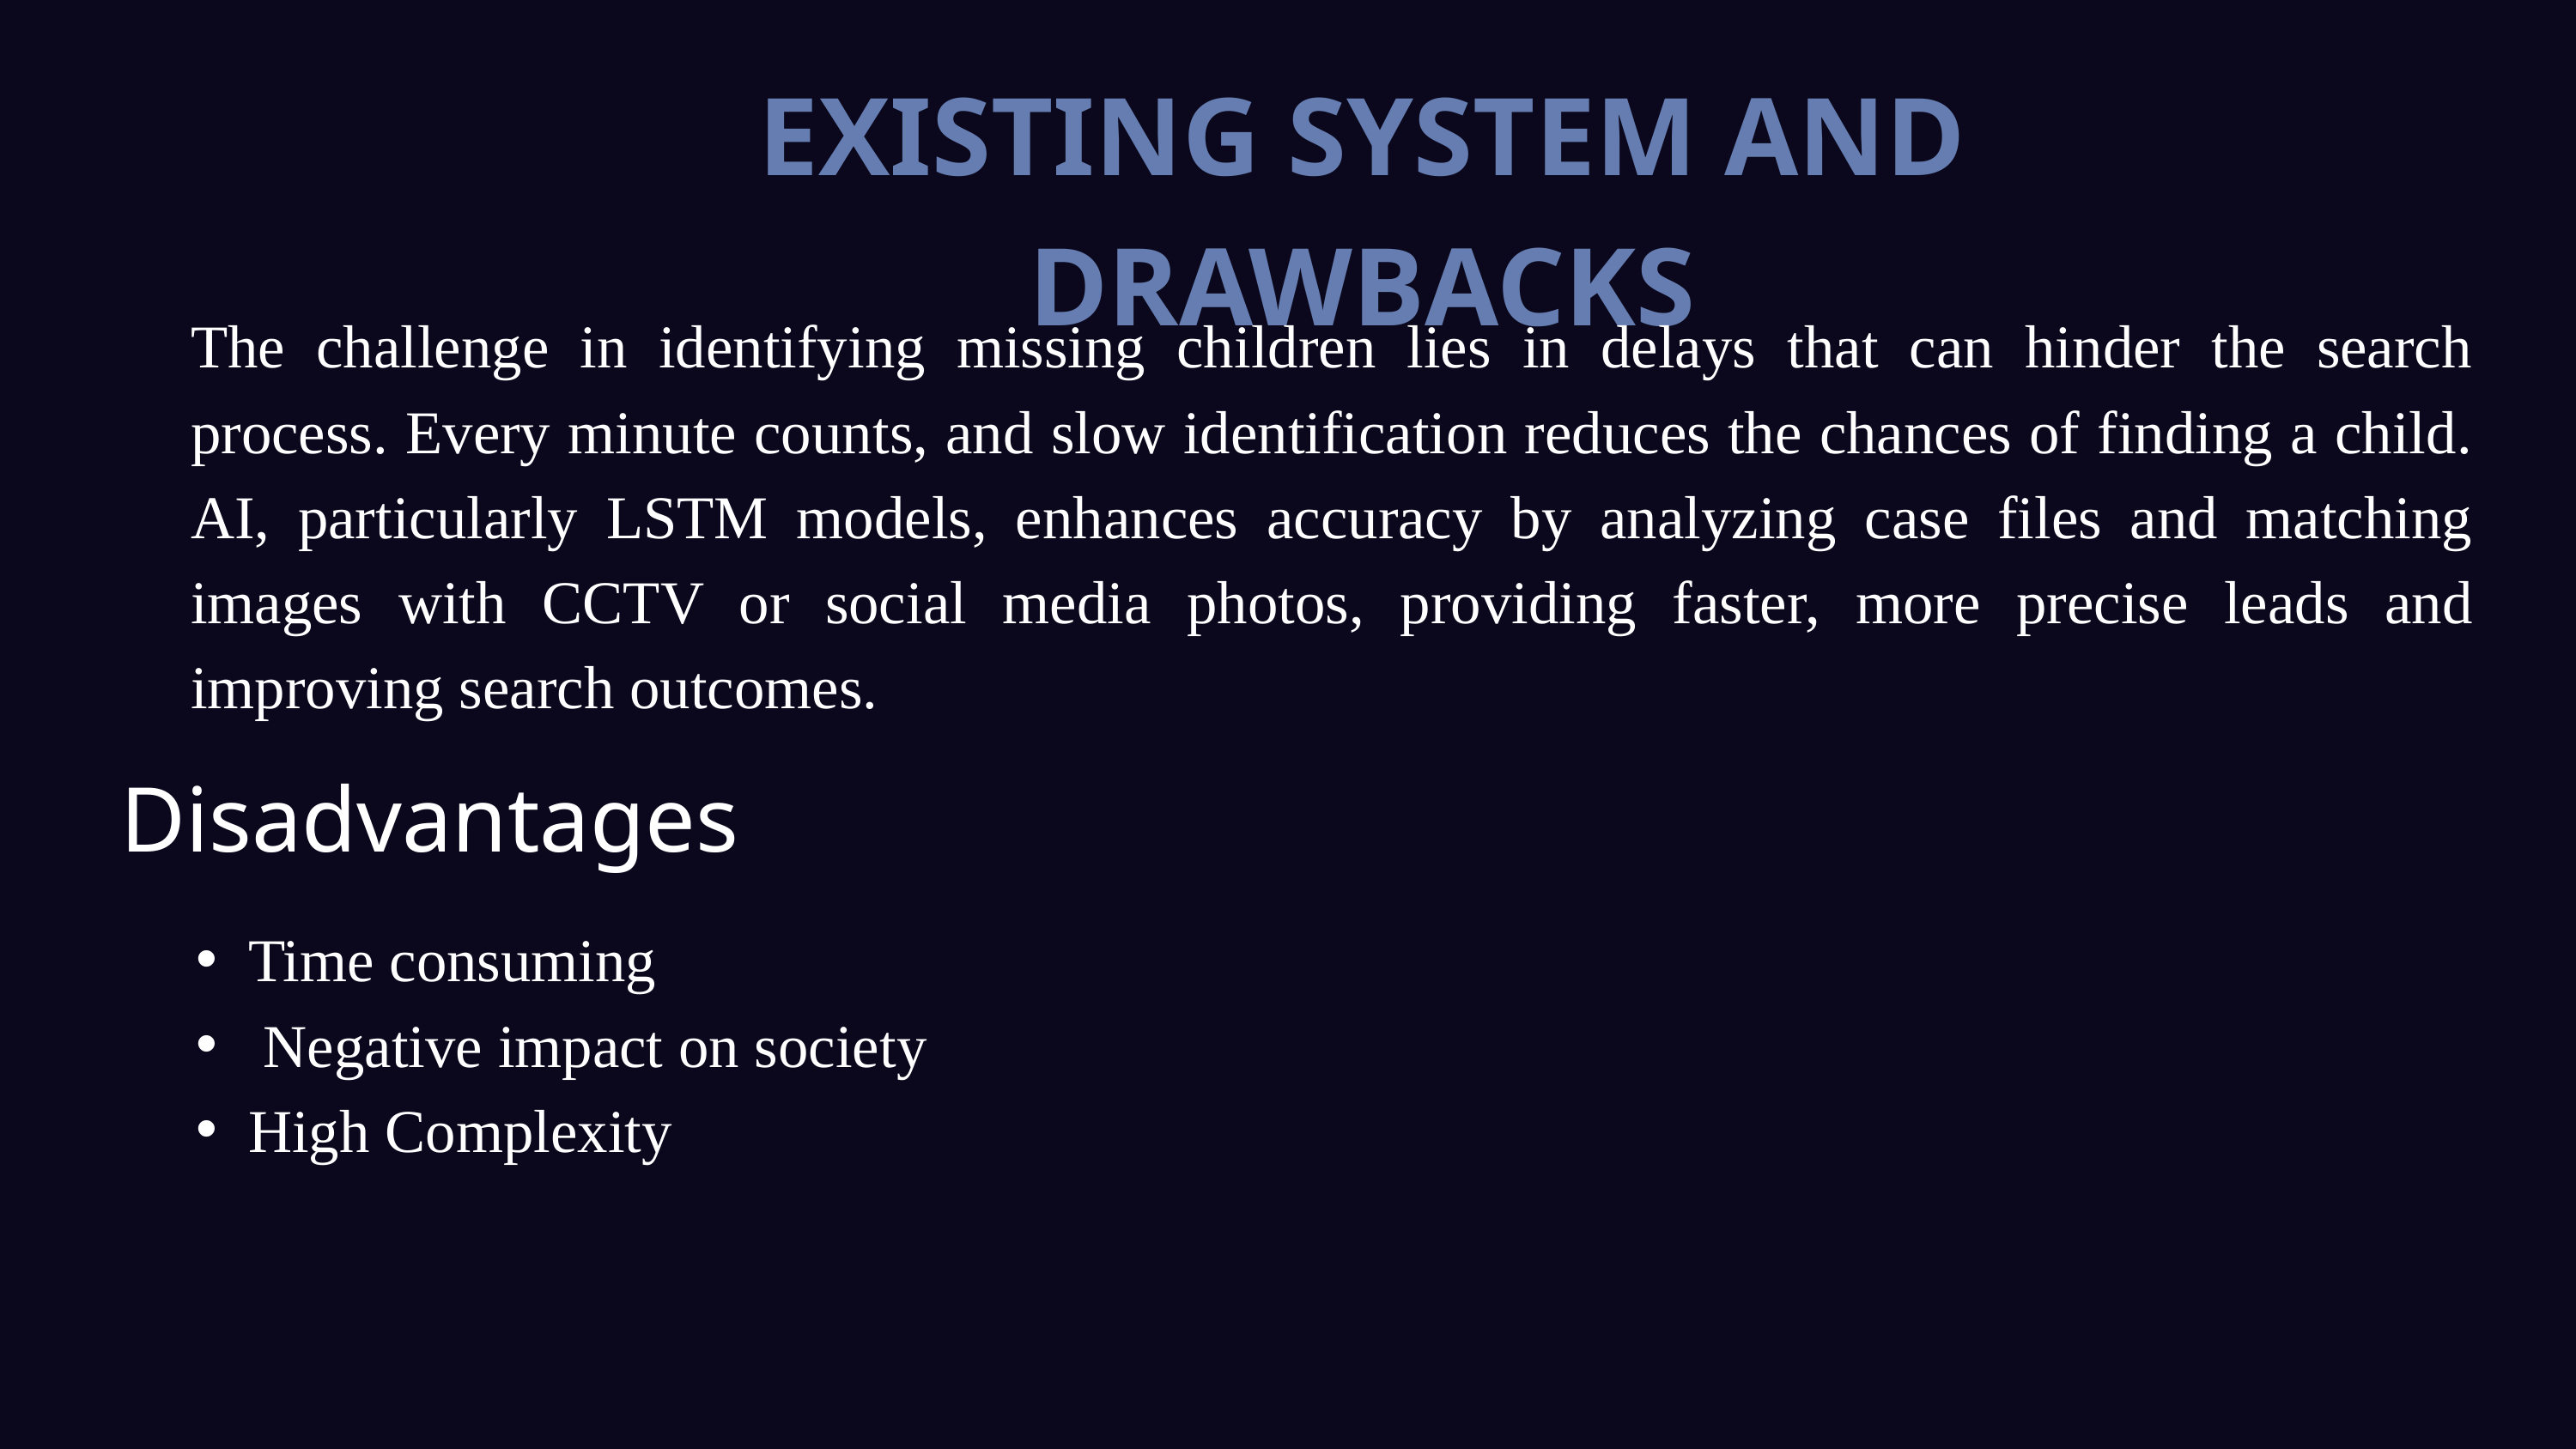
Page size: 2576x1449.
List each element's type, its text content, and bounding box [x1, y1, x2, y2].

text_box Disadvantages [110, 744, 750, 870]
text_box EXISTING SYSTEM AND DRAWBACKS [505, 46, 2220, 294]
text_box The challenge in identifying missing children lies in delays that can hinder the search process. Every minute counts, and slow identification reduces the chances of finding a child. AI, particularly LSTM models, enhances accuracy by analyzing case files and matching images with CCTV or social media photos, providing faster, more precise leads and improving search outcomes. [191, 294, 2477, 721]
text_box Time consuming Negative impact on society High Complexity [144, 908, 2432, 1165]
